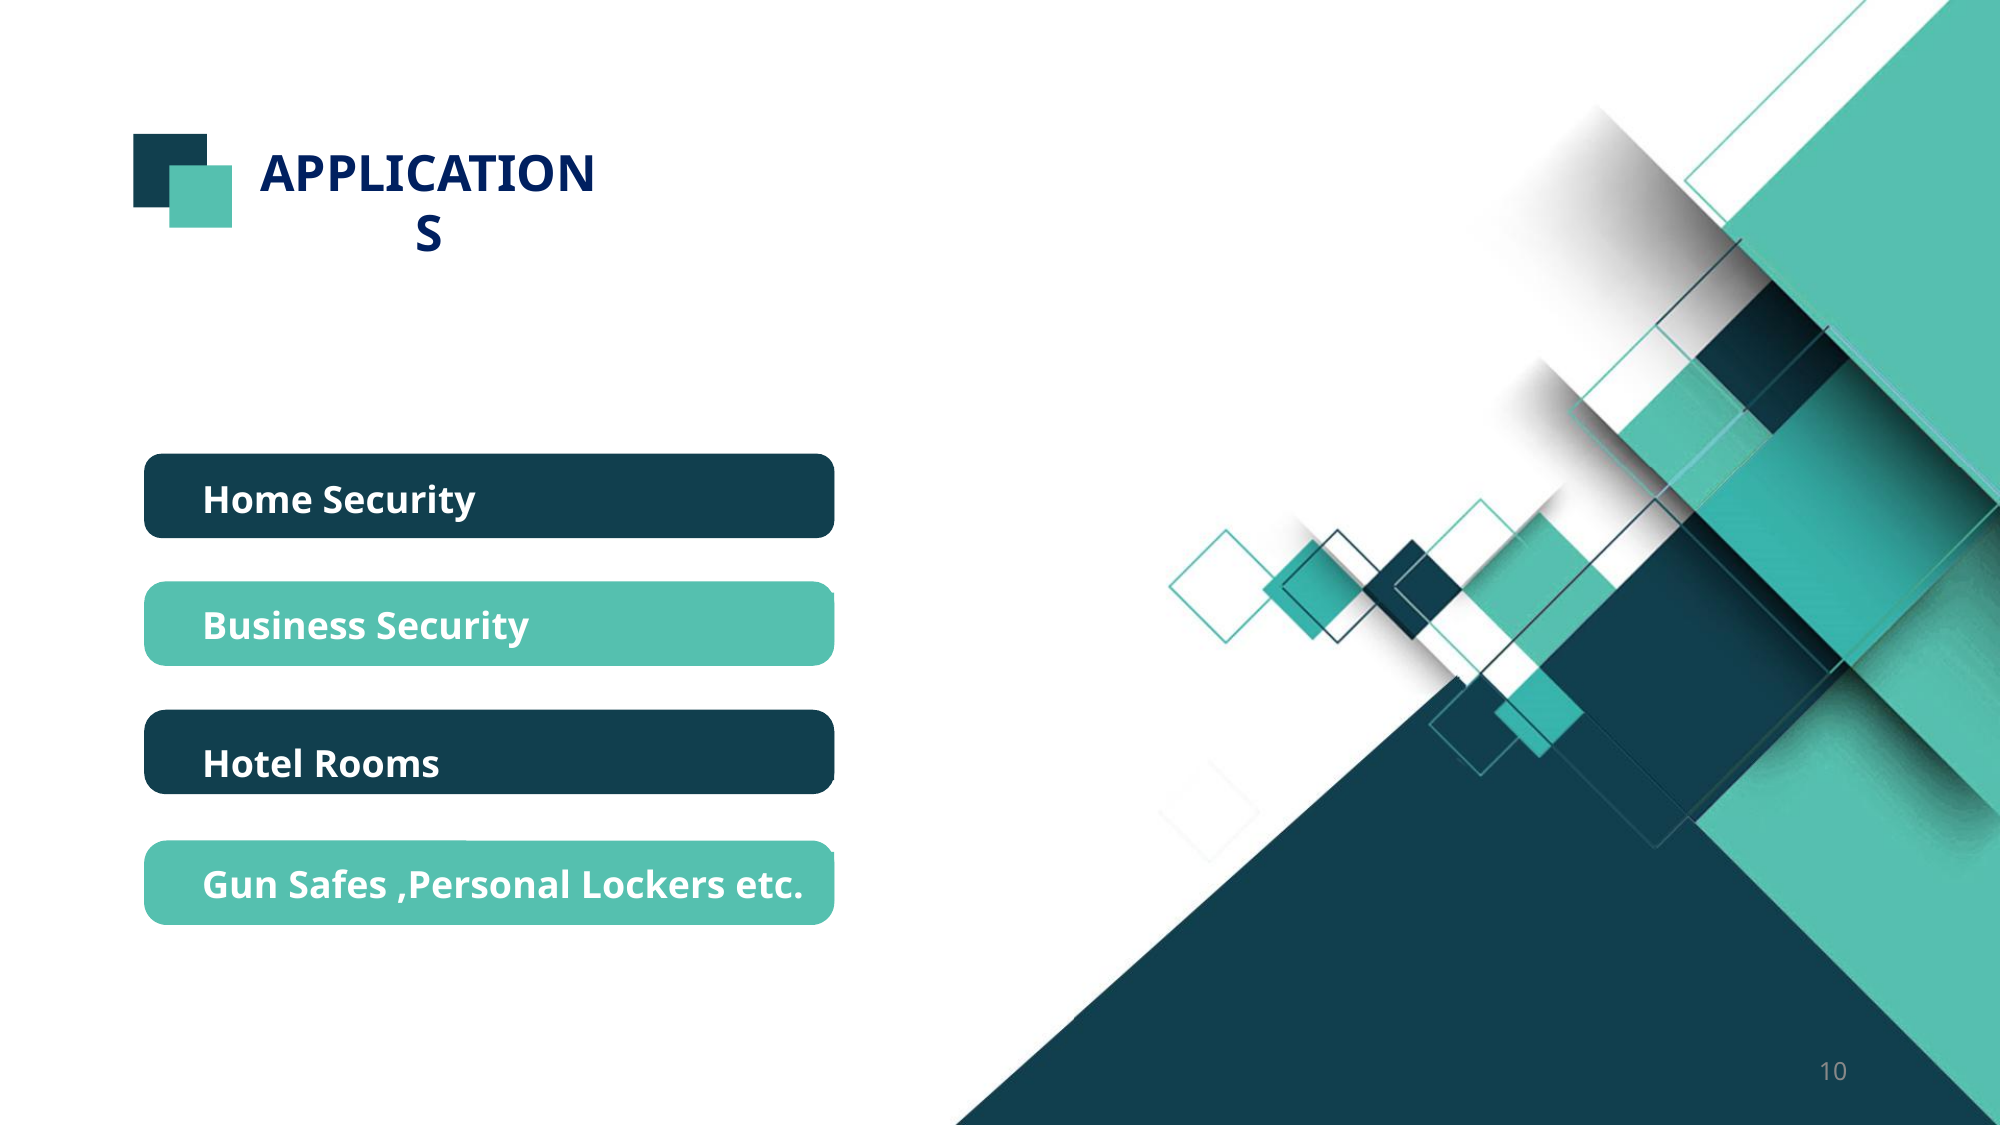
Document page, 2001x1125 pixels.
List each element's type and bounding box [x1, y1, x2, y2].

picture [0, 0, 2000, 1125]
text_box [133, 133, 622, 228]
text_box [143, 453, 835, 926]
